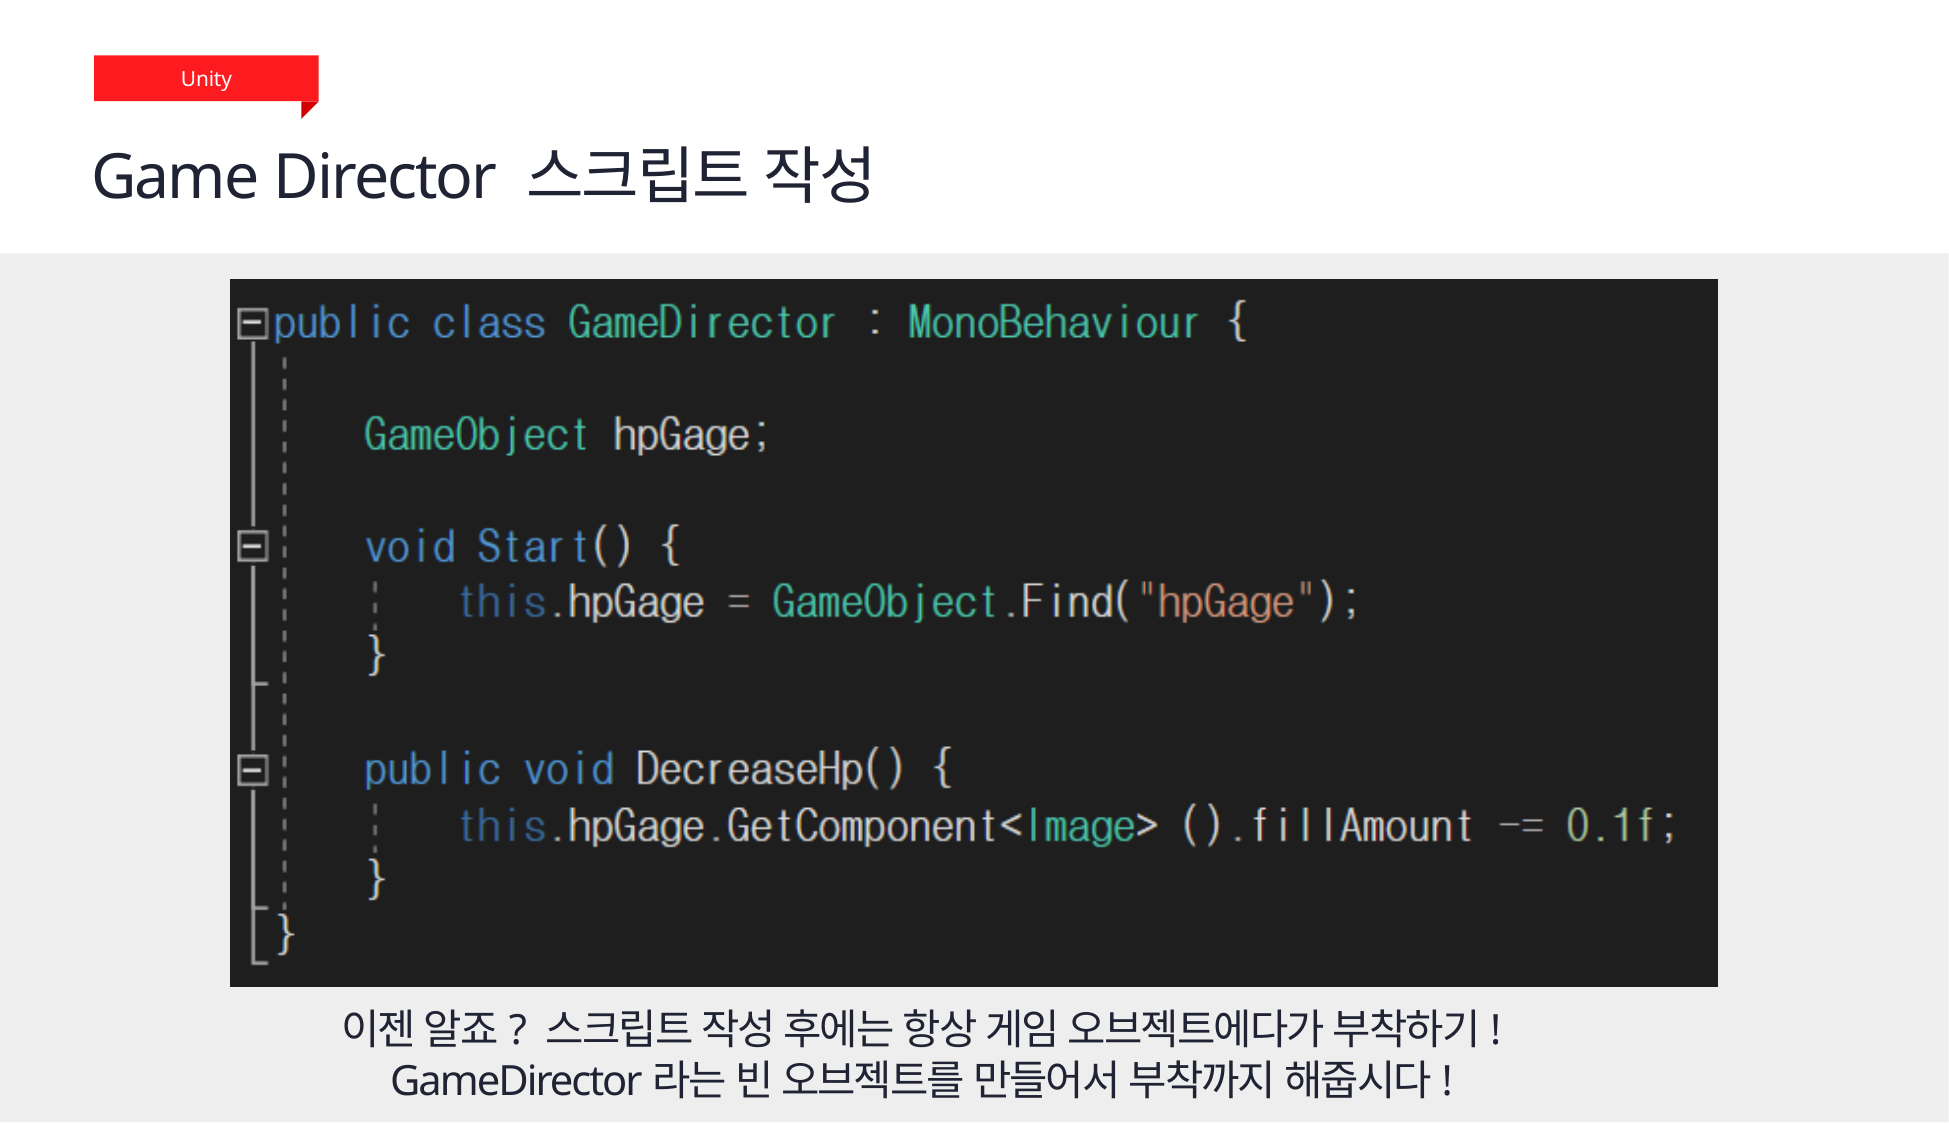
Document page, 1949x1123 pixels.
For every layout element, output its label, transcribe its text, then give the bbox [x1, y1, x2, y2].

text_box 이젠 알죠? 스크립트 작성 후에는 항상 게임 오브젝트에다가 부착하기! GameDirector라는 빈 오브젝트를 만들어서 부착까지 해줍시다! [91, 1003, 1751, 1104]
text_box Game Director 스크립트 작성 [91, 135, 890, 211]
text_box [94, 55, 319, 119]
picture [230, 279, 1718, 987]
